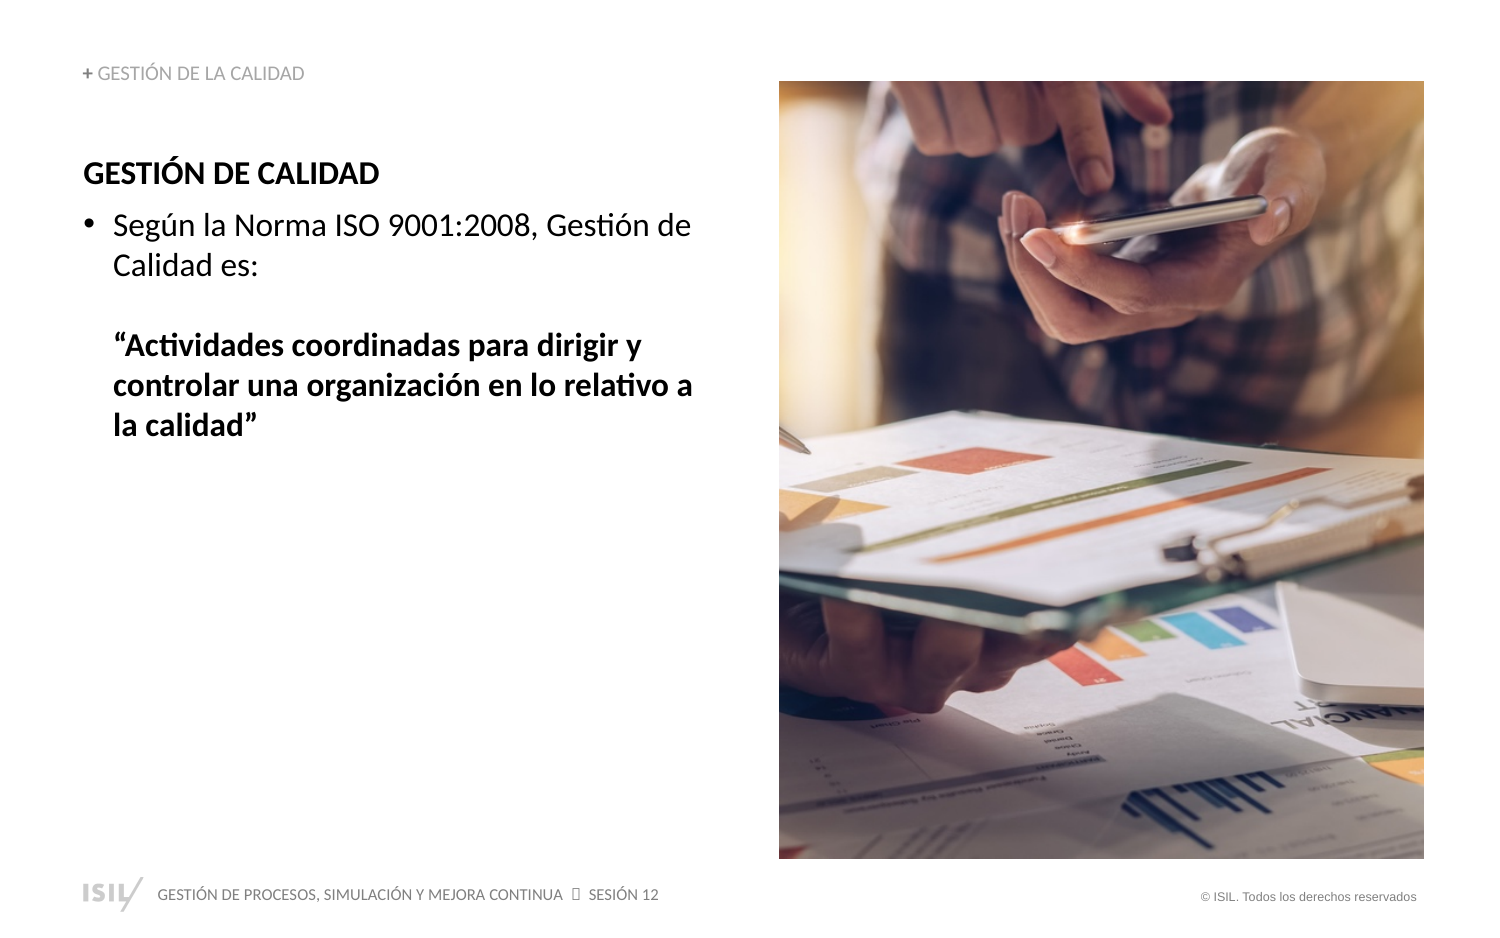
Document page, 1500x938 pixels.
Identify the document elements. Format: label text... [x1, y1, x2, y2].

picture [779, 81, 1424, 859]
text_box GESTIÓN DE CALIDAD Según la Norma ISO 9001:2008, Gestión de Calidad es: “Actividades coordinadas para dirigir y controlar una organización en lo relativo a la calidad” [83, 151, 721, 444]
text_box + GESTIÓN DE LA CALIDAD [82, 62, 482, 85]
